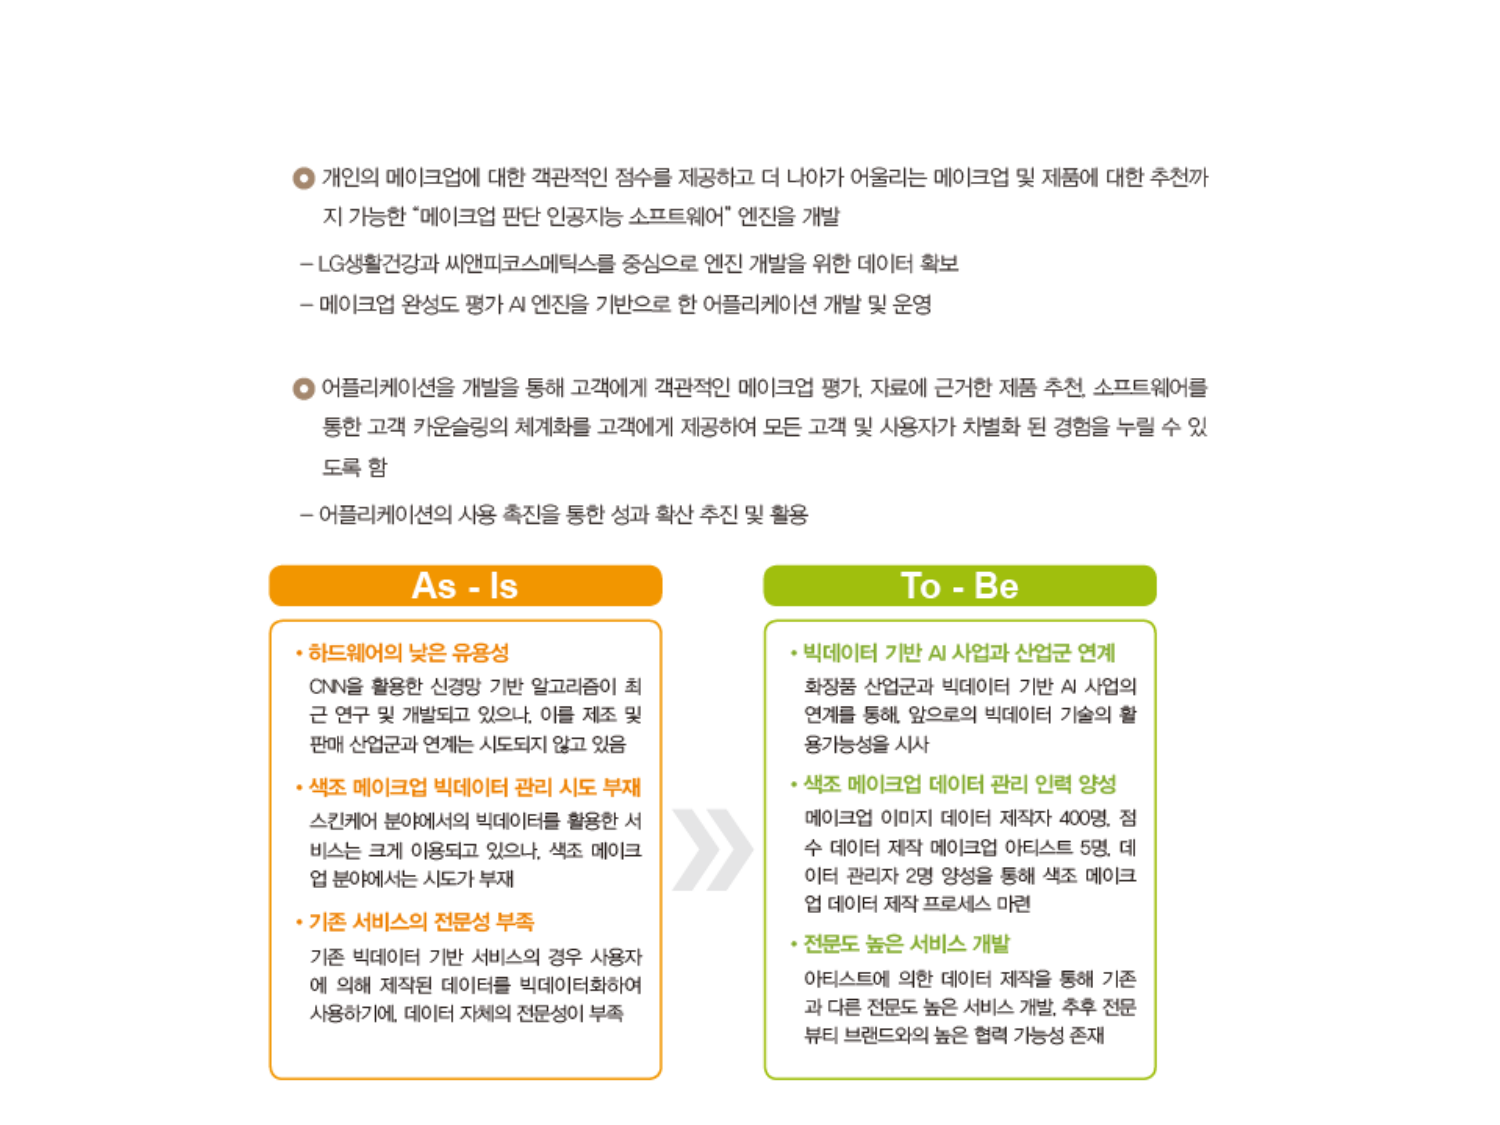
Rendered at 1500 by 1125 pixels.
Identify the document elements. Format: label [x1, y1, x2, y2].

picture [253, 148, 1220, 1097]
